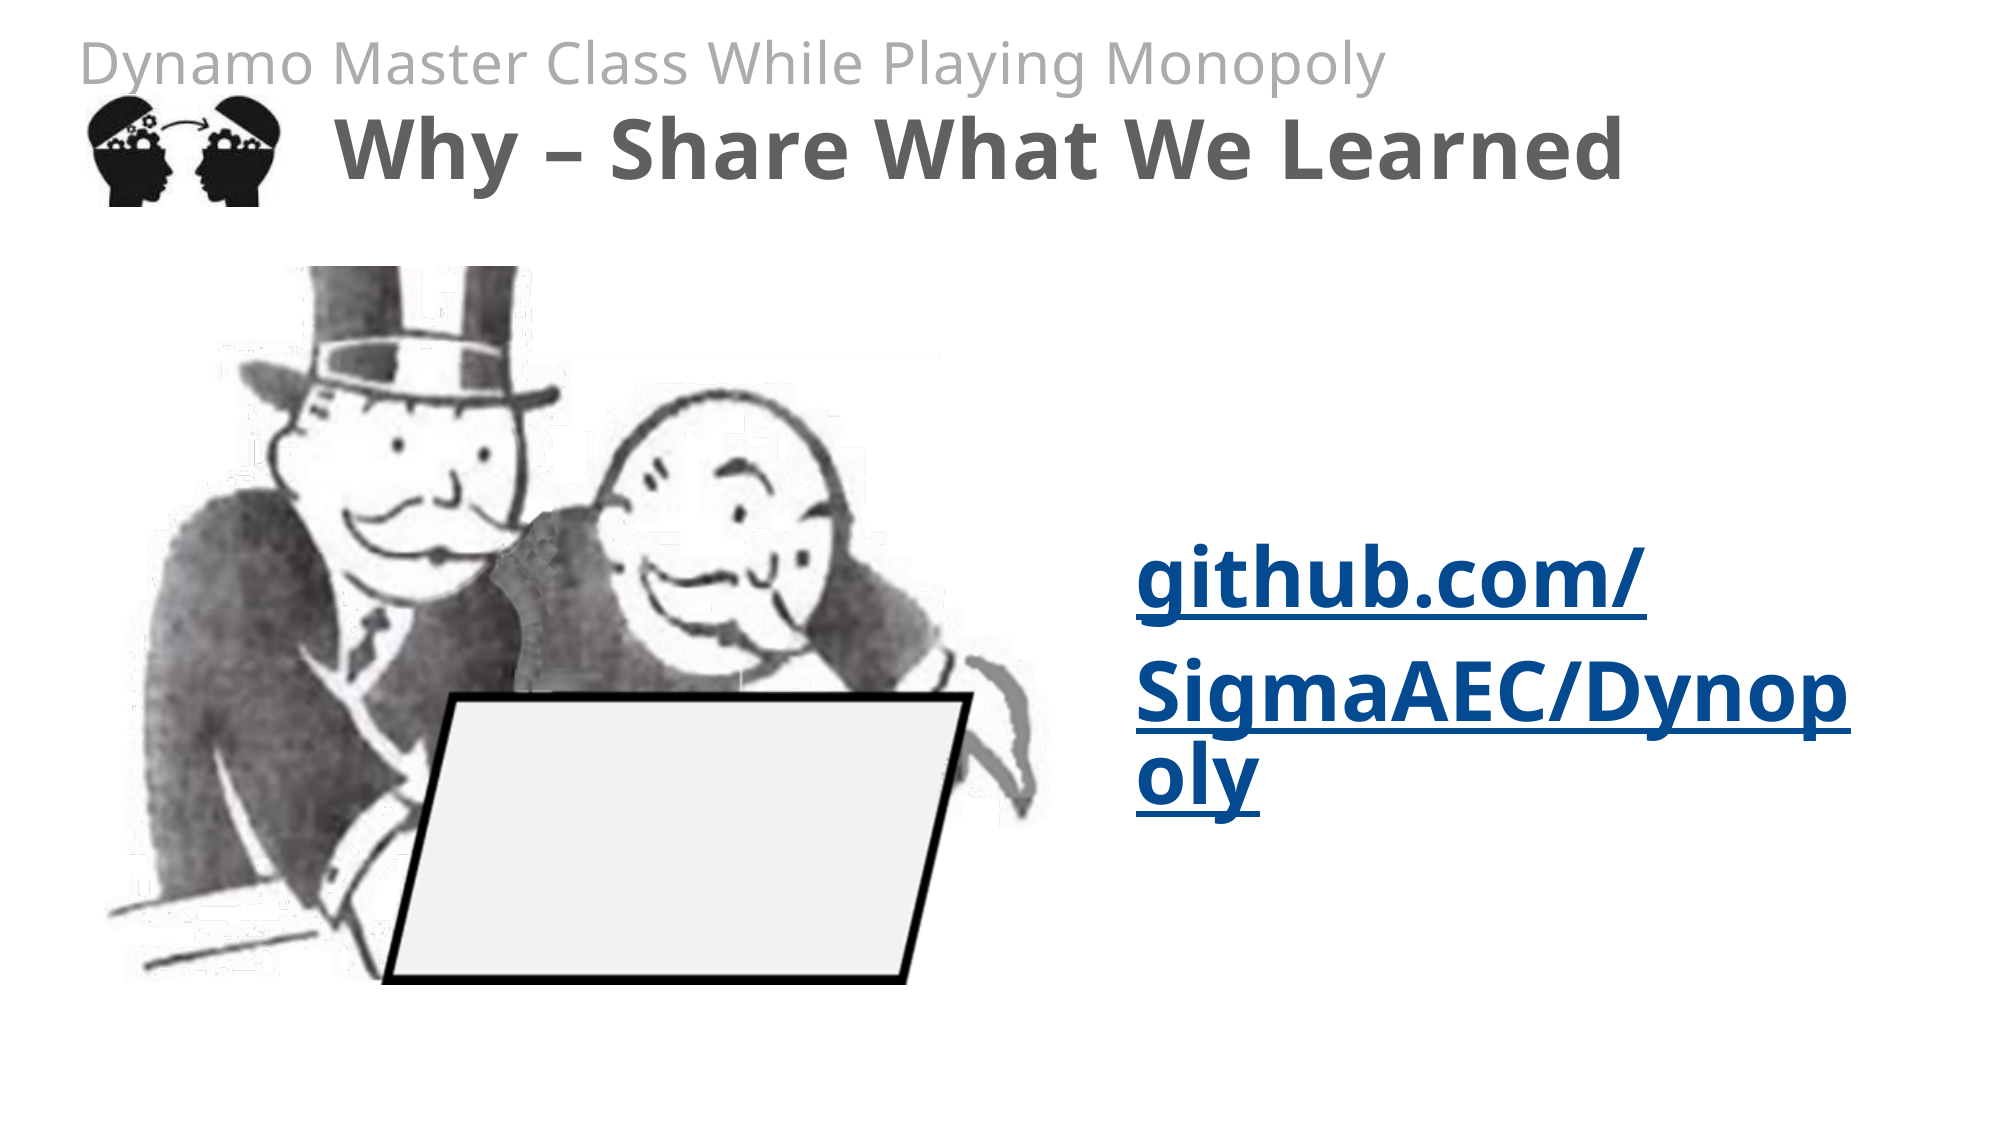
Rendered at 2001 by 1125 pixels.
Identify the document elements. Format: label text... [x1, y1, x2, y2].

text_box Dynamo Master Class While Playing Monopoly Why – Share What We Learned [15, 14, 1976, 204]
picture [86, 94, 282, 207]
text_box github.com/ SigmaAEC/Dynopoly [1121, 516, 1894, 759]
picture [89, 266, 1050, 985]
